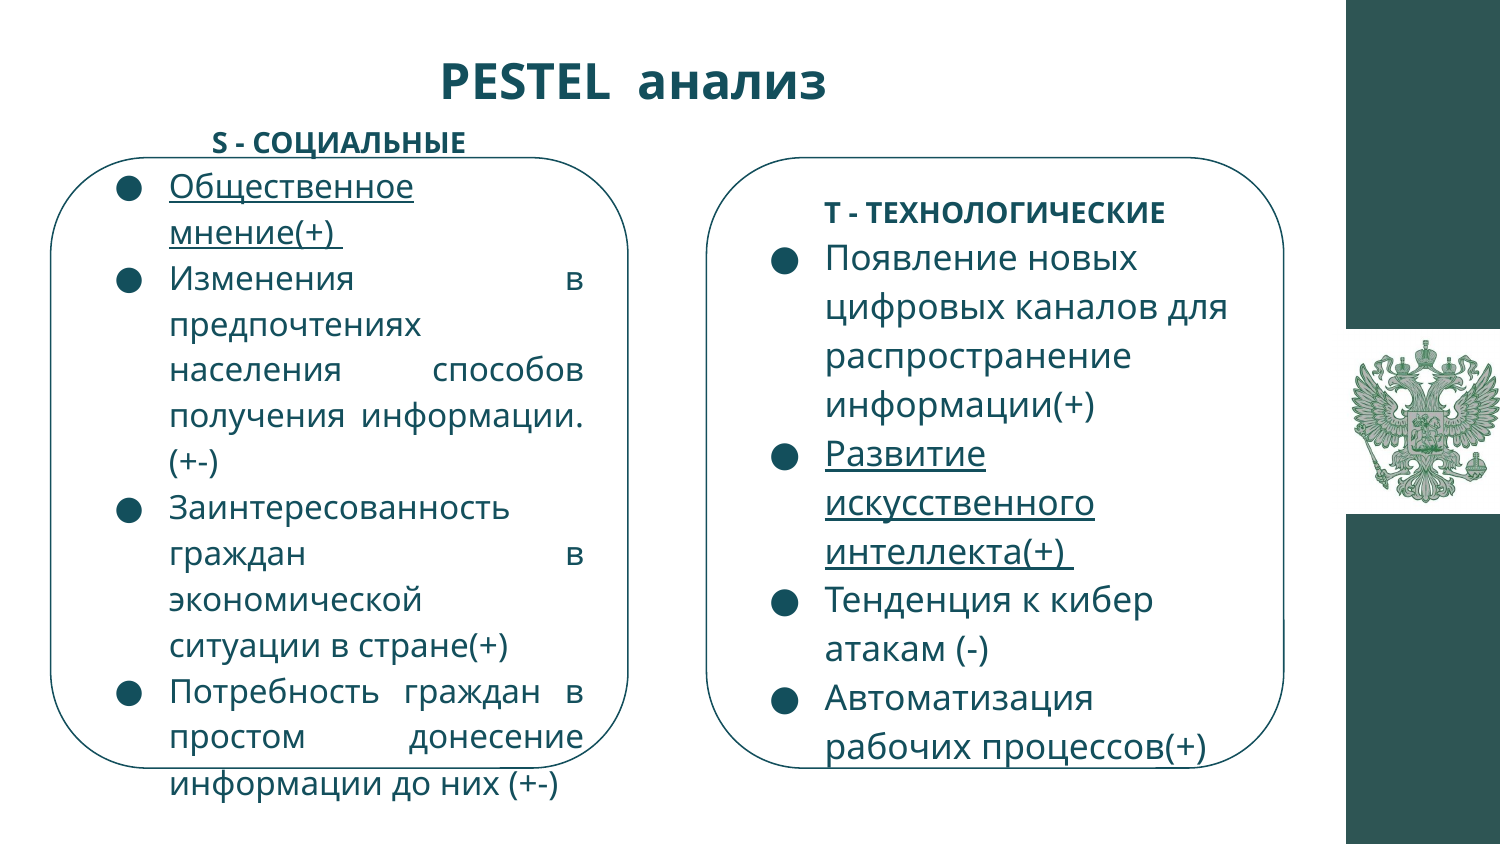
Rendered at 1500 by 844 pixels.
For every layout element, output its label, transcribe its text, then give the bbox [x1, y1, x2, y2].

title PESTEL анализ [51, 35, 1217, 129]
text_box Т - ТЕХНОЛОГИЧЕСКИЕ Появление новых цифровых каналов для распространение информации(+) Развитие искусственного интеллекта(+) Тенденция к кибер атакам (-) Автоматизация рабочих процессов(+) [706, 157, 1284, 769]
picture [1331, 0, 1500, 844]
text_box S - СОЦИАЛЬНЫЕ Общественное мнение(+) Изменения в предпочтениях населения способов получения информации. (+-) Заинтересованность граждан в экономической ситуации в стране(+) Потребность граждан в простом донесение информации до них (+-) [50, 157, 628, 769]
